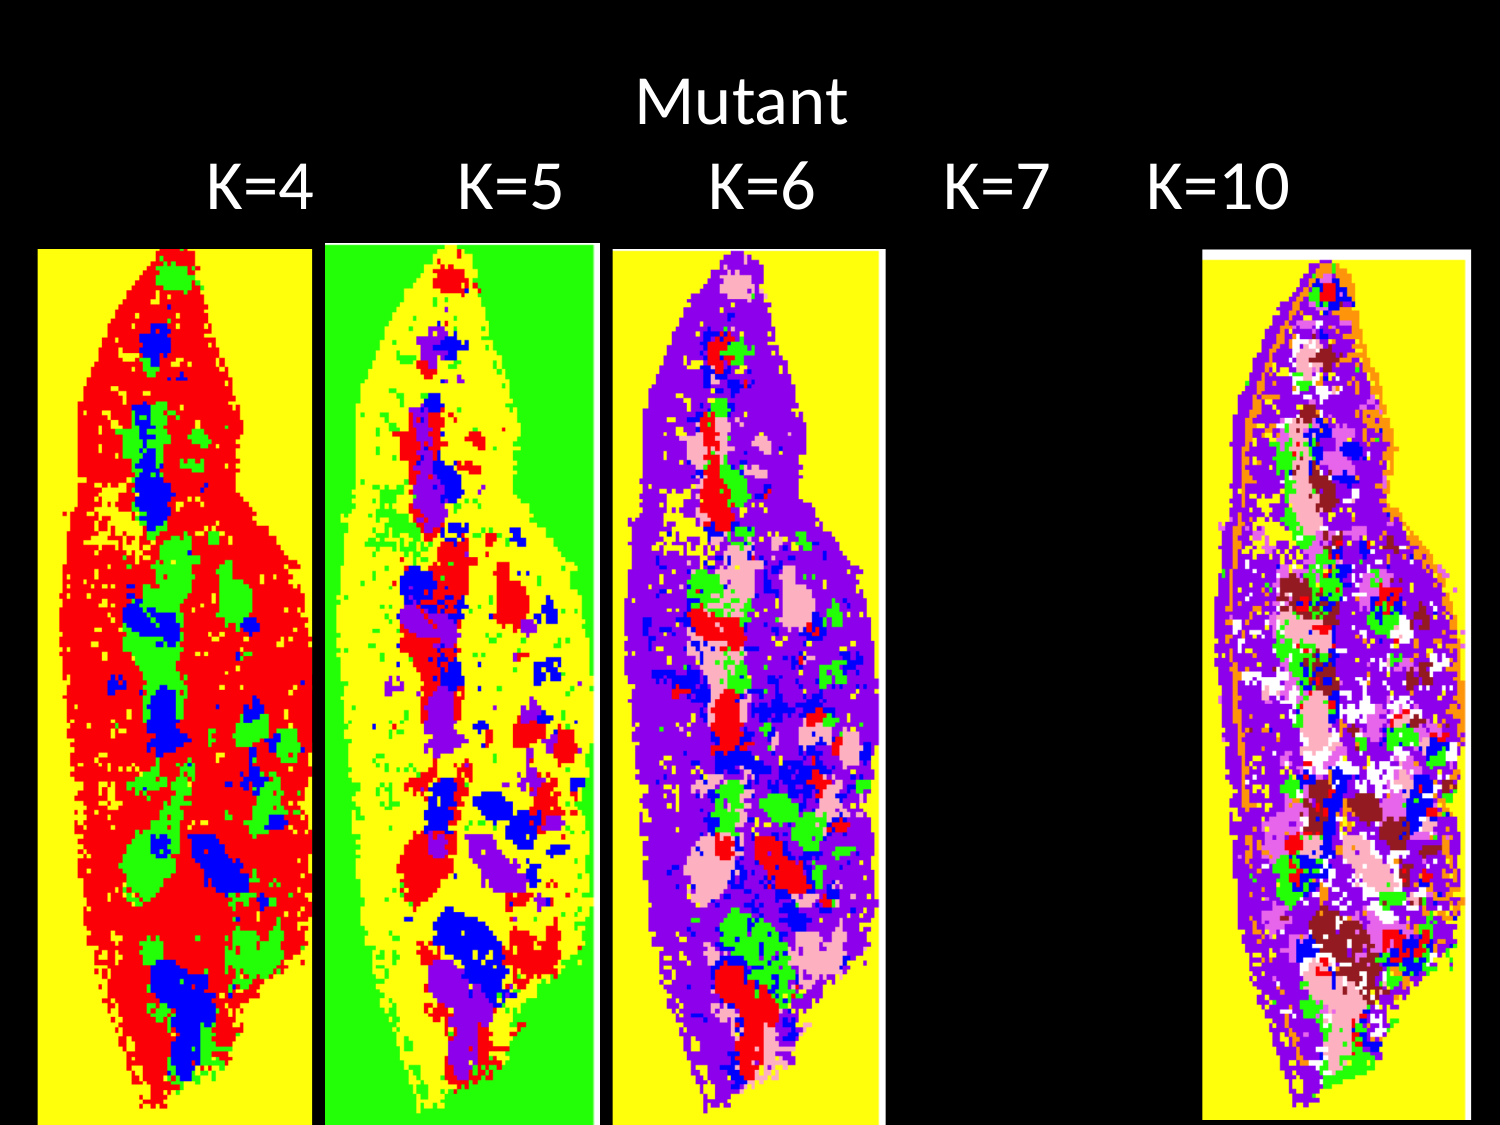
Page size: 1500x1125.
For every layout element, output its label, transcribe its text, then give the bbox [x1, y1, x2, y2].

picture [0, 243, 1500, 1125]
title Mutant K=4 K=5 K=6 K=7 K=10 [75, 45, 1425, 233]
